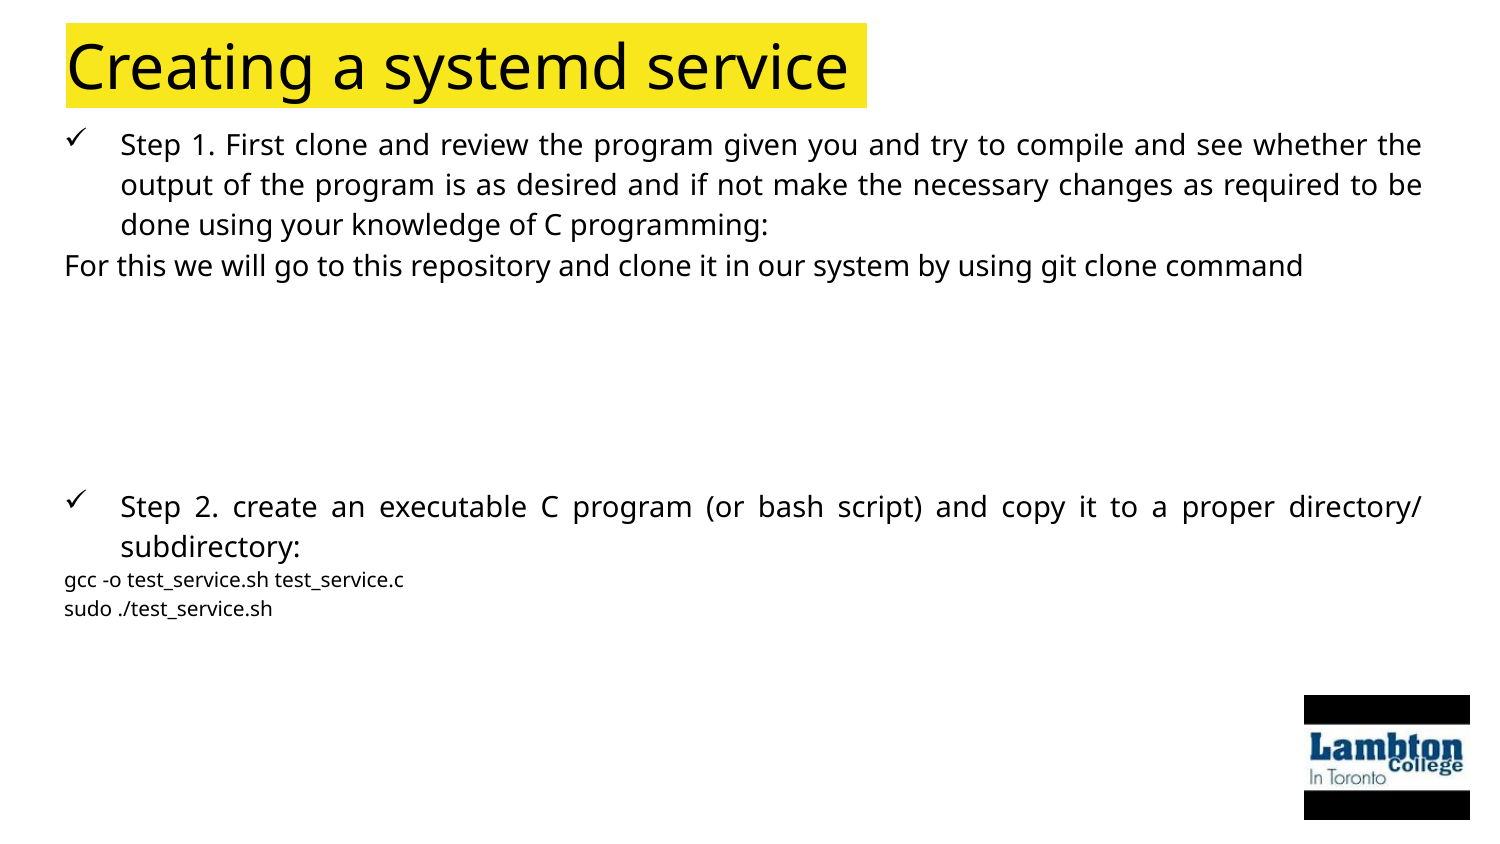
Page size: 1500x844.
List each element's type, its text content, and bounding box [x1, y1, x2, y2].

list Step 1. First clone and review the program given you and try to compile and see whether the output of the program is as desired and if not make the necessary changes as required to be done using your knowledge of C programming: For this we will go to this repository and clone it in our system by using git clone command Step 2. create an executable C program (or bash script) and copy it to a proper directory/ subdirectory: gcc -o test_service.sh test_service.c sudo ./test_service.sh [30, 106, 1439, 807]
title Creating a systemd service [51, 12, 1449, 107]
picture [1304, 694, 1470, 820]
